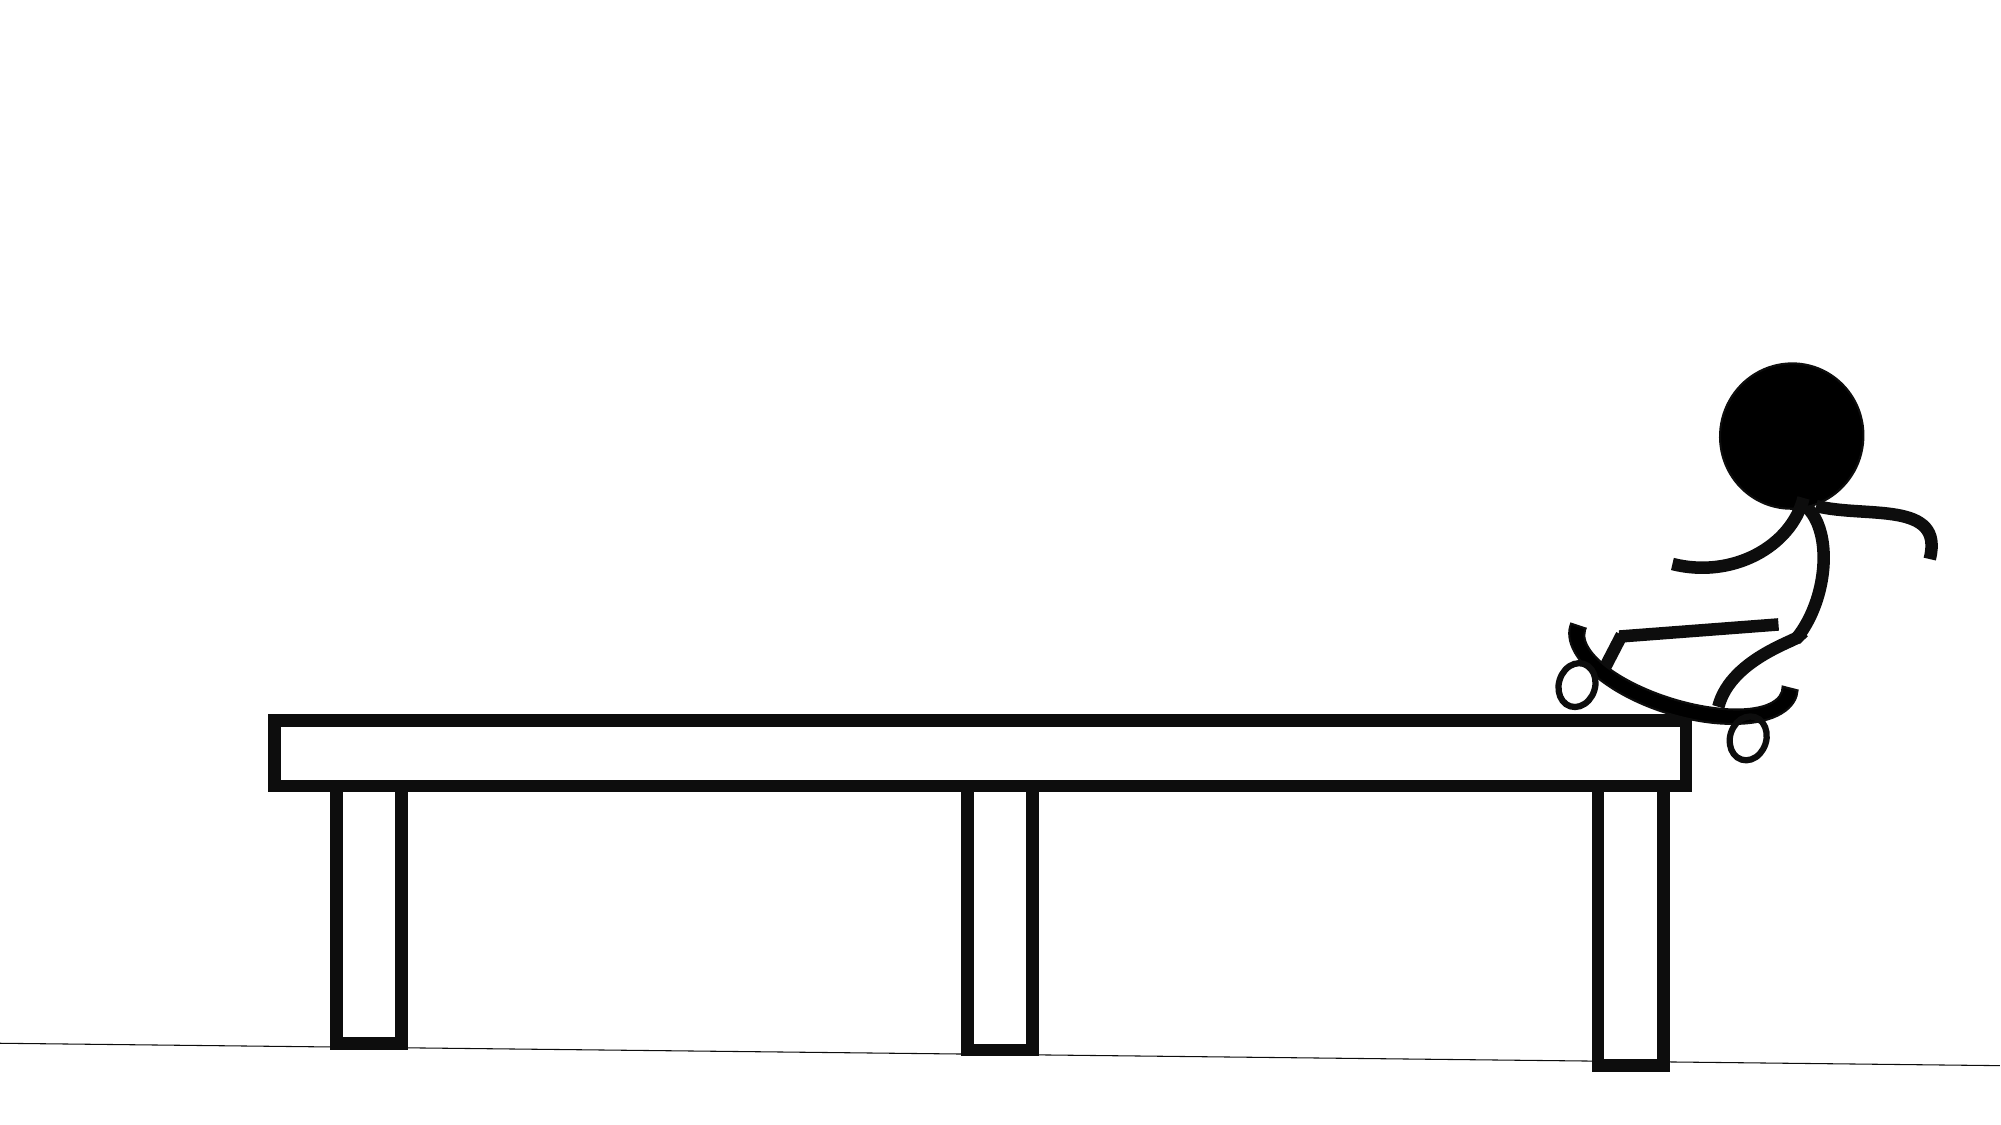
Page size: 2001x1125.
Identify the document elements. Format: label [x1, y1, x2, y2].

text_box [966, 785, 1034, 1043]
text_box [1631, 363, 1921, 794]
text_box [335, 785, 403, 1043]
text_box [1561, 605, 1799, 738]
text_box [0, 1043, 2000, 1066]
text_box [1597, 785, 1665, 1043]
text_box [274, 719, 1631, 787]
